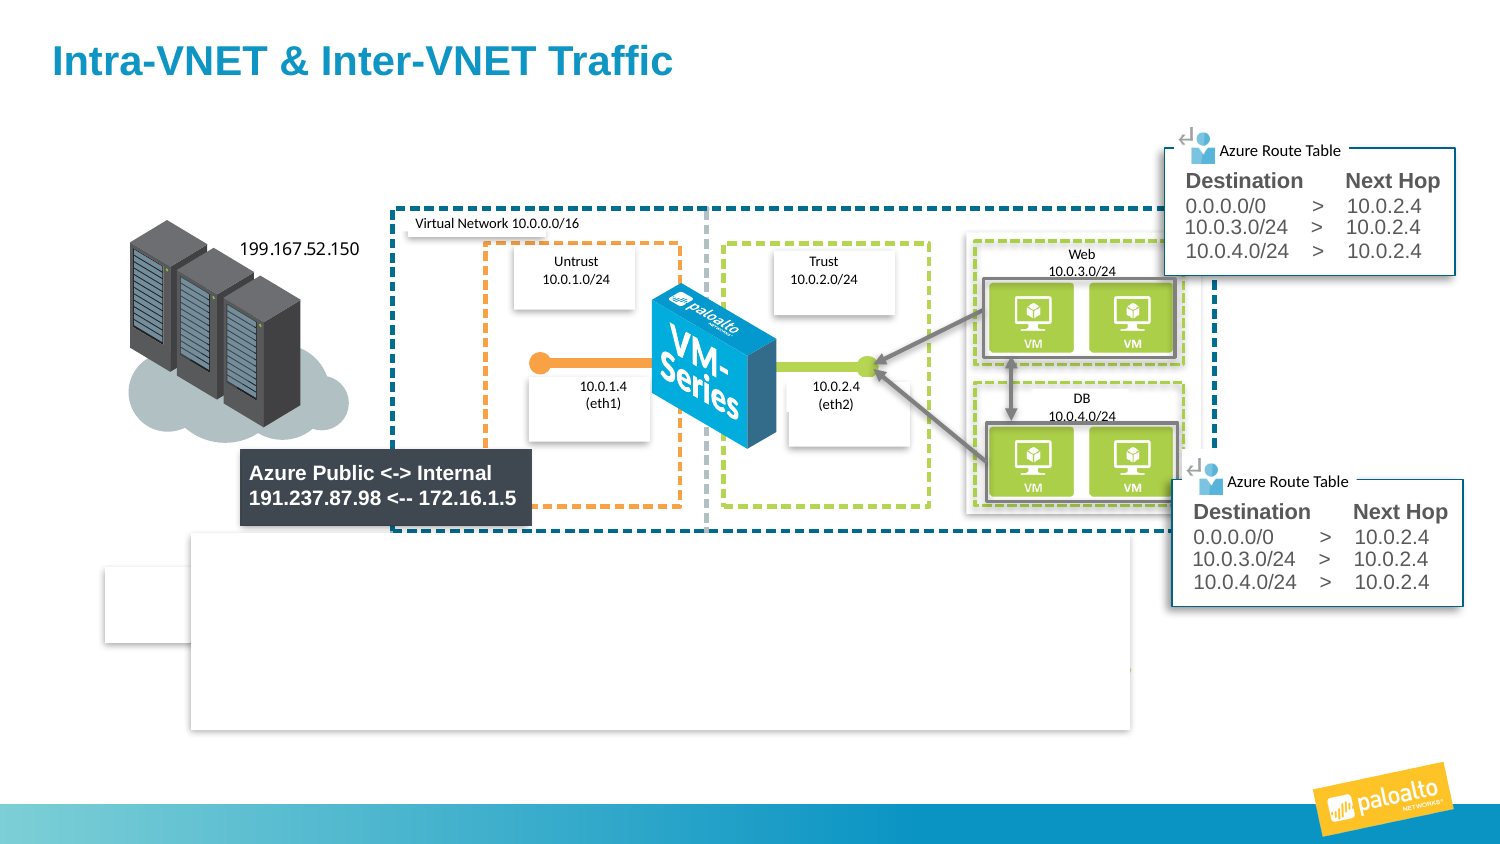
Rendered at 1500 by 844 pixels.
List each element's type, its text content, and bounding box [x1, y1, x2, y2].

title Intra-VNET & Inter-VNET Traffic [52, 33, 1442, 88]
picture [986, 278, 1076, 356]
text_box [873, 368, 987, 463]
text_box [104, 203, 1218, 731]
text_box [1164, 117, 1456, 276]
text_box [873, 309, 985, 365]
picture [1085, 422, 1176, 500]
picture [986, 422, 1076, 500]
picture [1085, 278, 1176, 356]
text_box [1171, 449, 1464, 607]
picture [1304, 737, 1461, 836]
